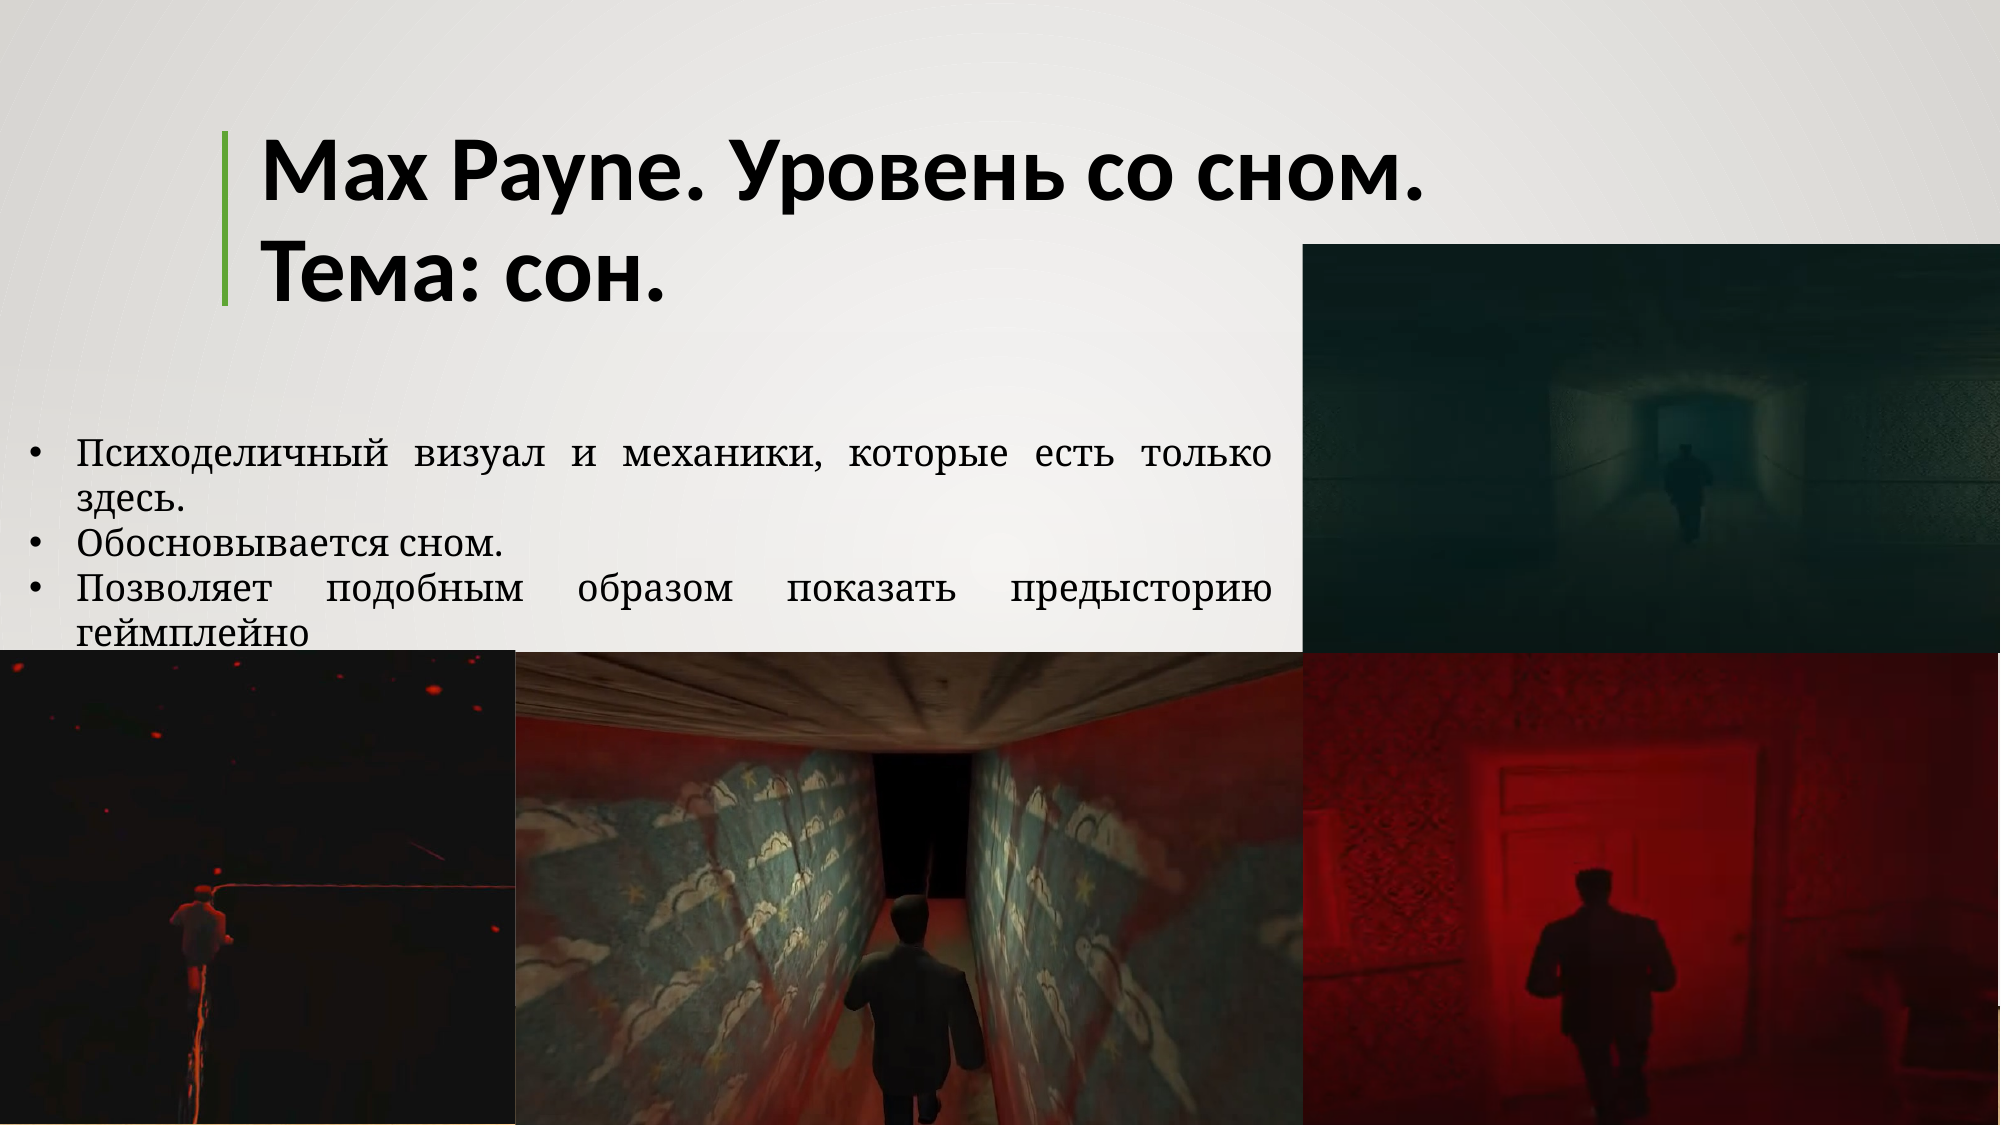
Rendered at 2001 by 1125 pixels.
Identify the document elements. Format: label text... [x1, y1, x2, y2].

picture [0, 243, 2000, 1125]
text_box Max Payne. Уровень со сном. Тема: сон. [245, 112, 1559, 330]
text_box Психоделичный визуал и механики, которые есть только здесь. Обосновывается сном. Позволяет подобным образом показать предысторию геймплейно [14, 421, 1289, 652]
